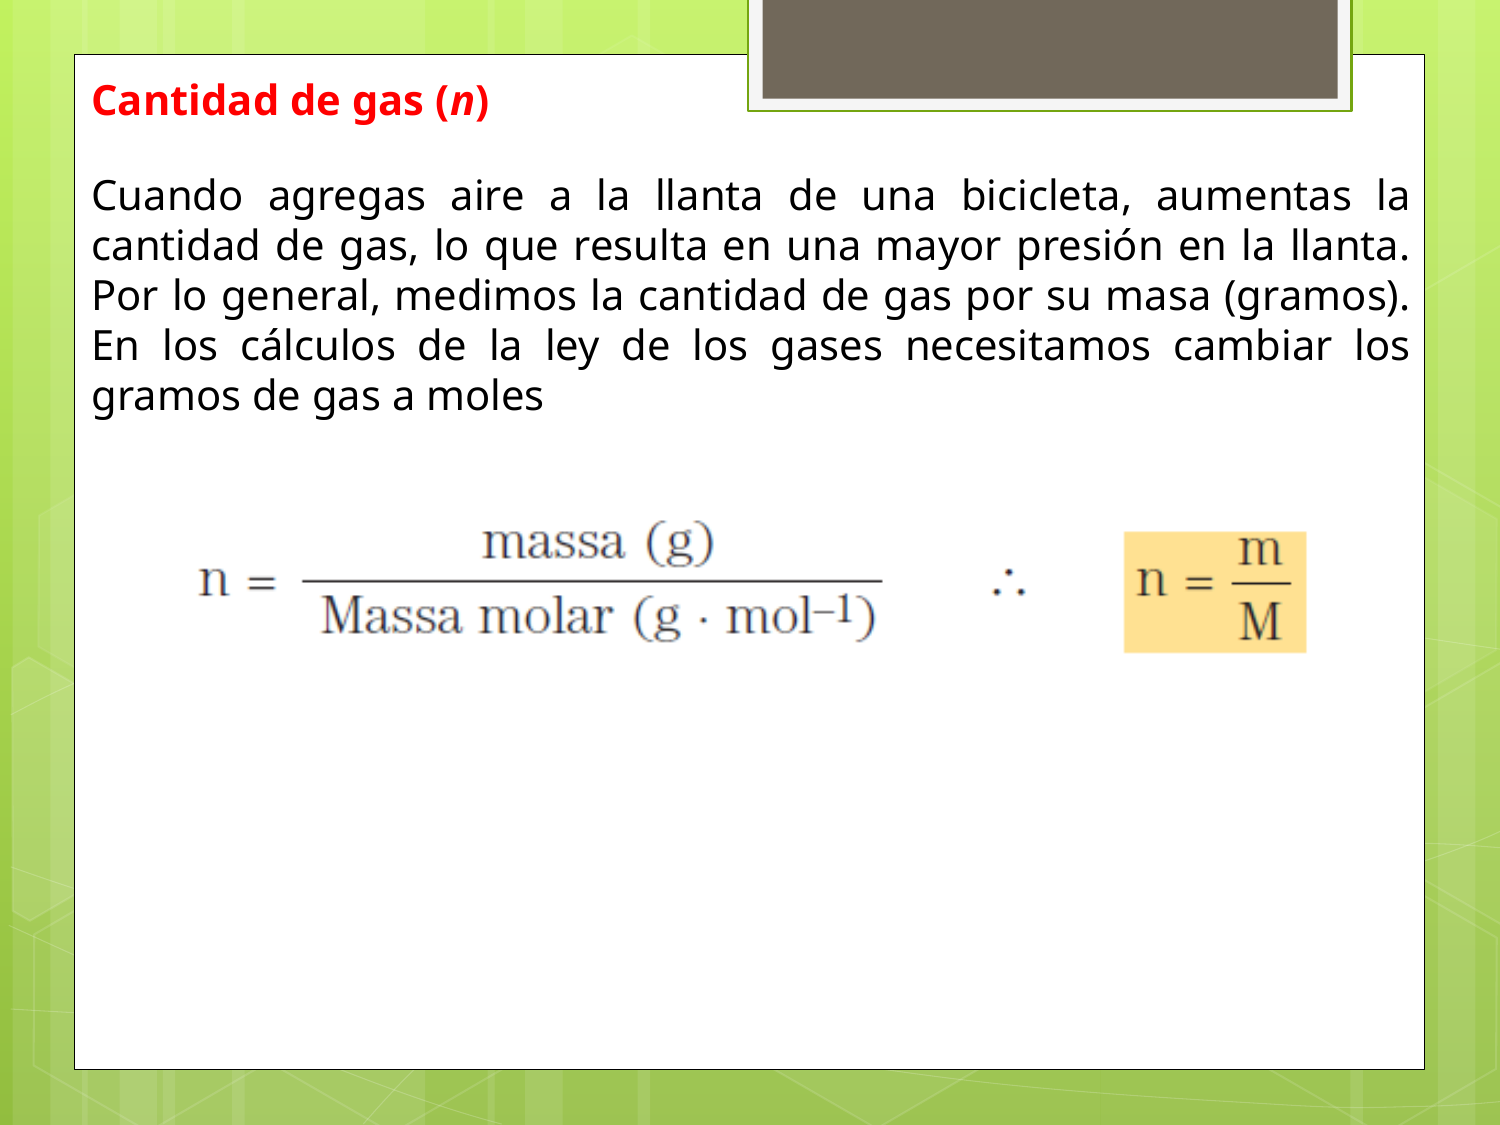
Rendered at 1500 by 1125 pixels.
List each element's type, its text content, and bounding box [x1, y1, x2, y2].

picture [170, 497, 1351, 670]
text_box Cantidad de gas (n) Cuando agregas aire a la llanta de una bicicleta, aumentas la cantidad de gas, lo que resulta en una mayor presión en la llanta. Por lo general, medimos la cantidad de gas por su masa (gramos). En los cálculos de la ley de los gases necesitamos cambiar los gramos de gas a moles [76, 66, 1427, 427]
